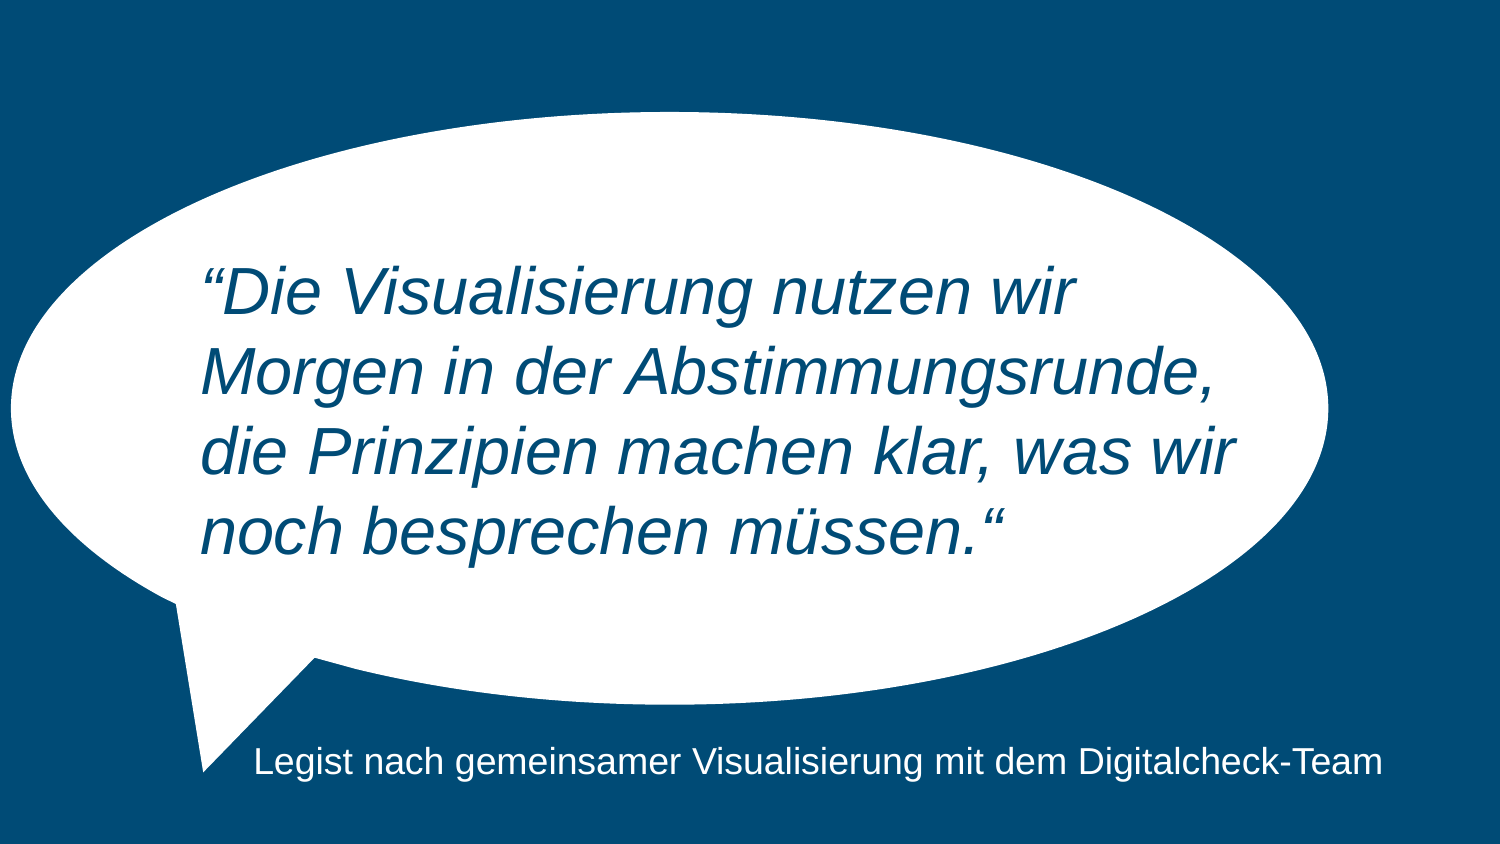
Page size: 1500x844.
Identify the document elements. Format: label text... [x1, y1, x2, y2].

text_box [10, 111, 1216, 773]
text_box Legist nach gemeinsamer Visualisierung mit dem Digitalcheck-Team [238, 729, 1487, 790]
text_box “Die Visualisierung nutzen wir Morgen in der Abstimmungsrunde, die Prinzipien machen klar, was wir noch besprechen müssen.“ [188, 241, 1500, 574]
